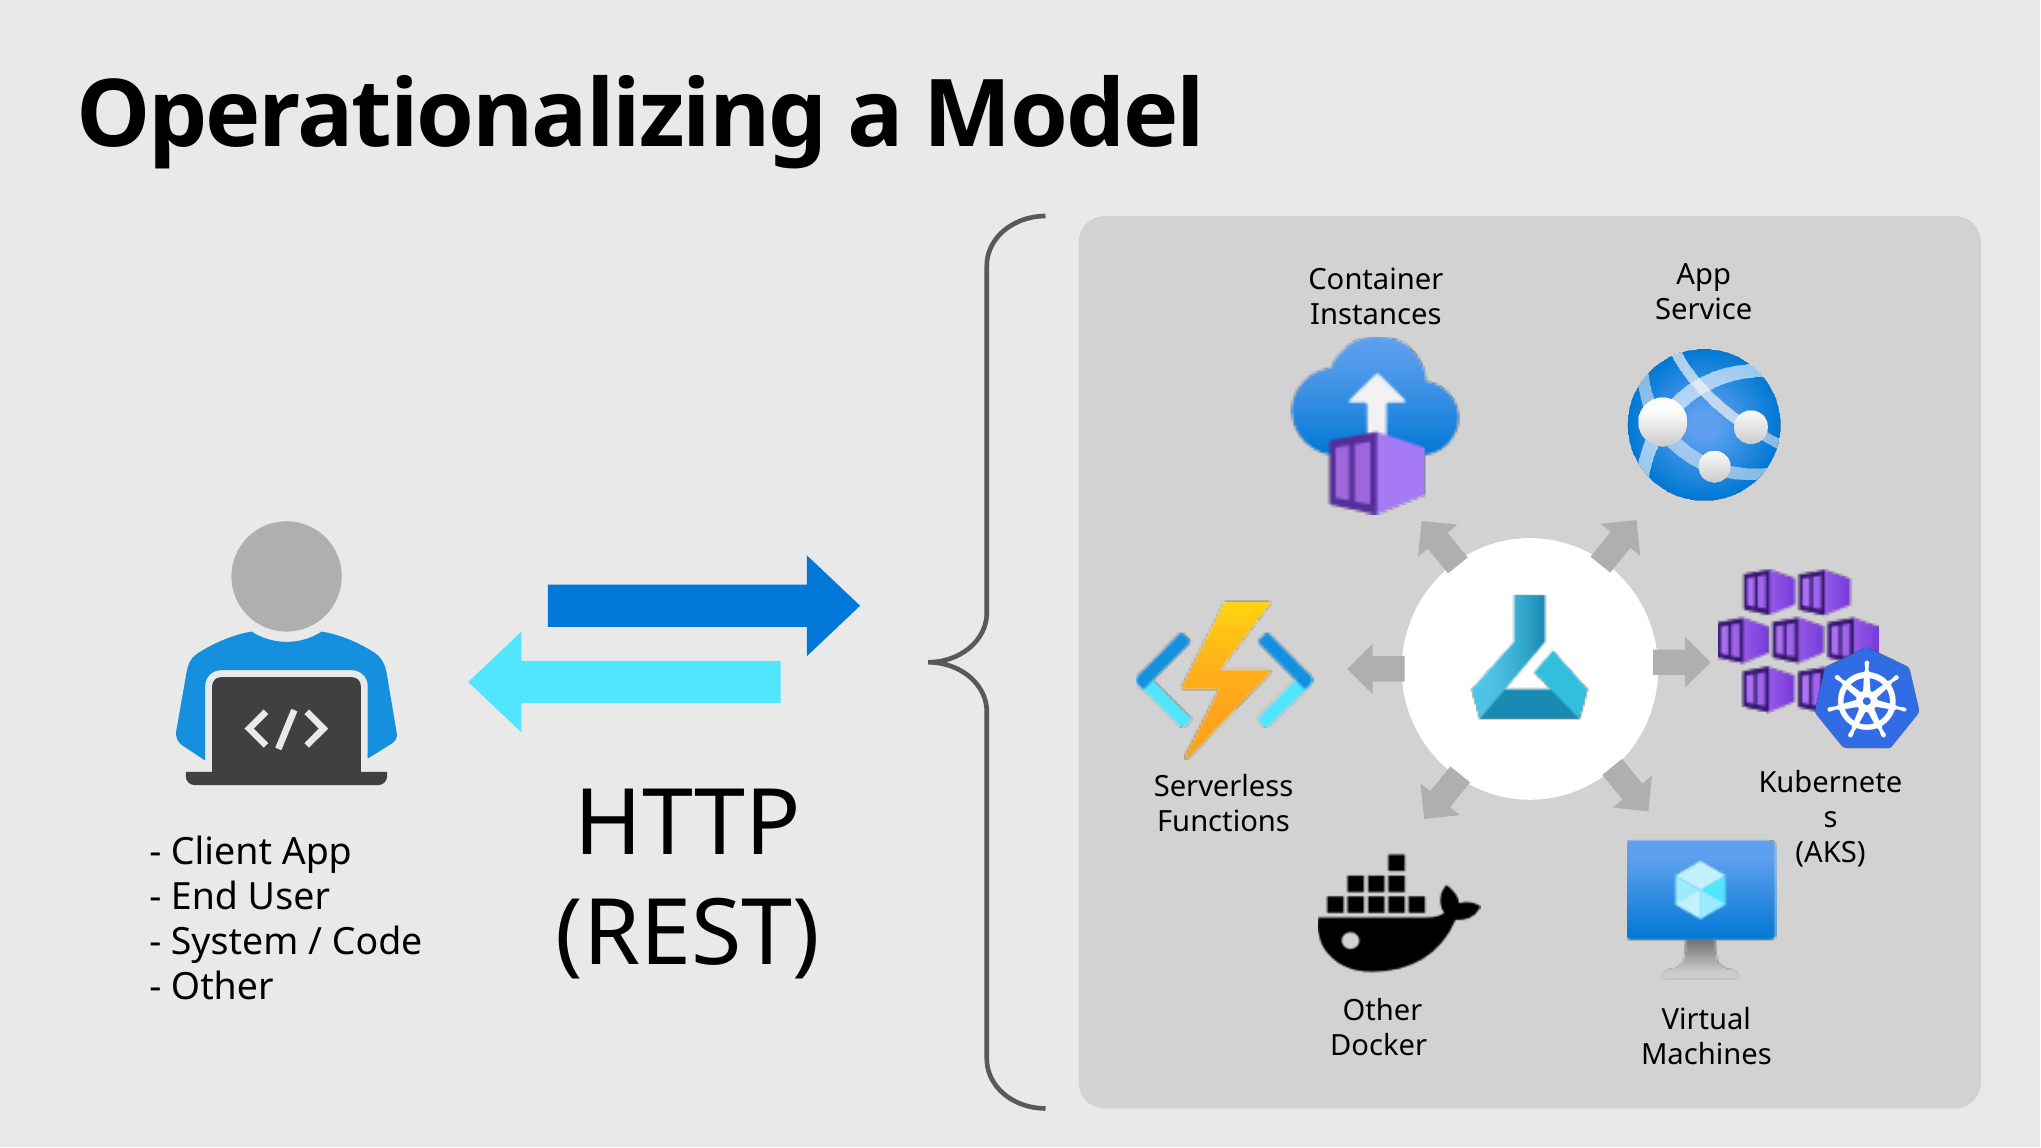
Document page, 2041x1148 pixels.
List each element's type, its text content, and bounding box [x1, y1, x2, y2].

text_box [1604, 760, 1783, 1071]
text_box - Client App - End User - System / Code - Other [149, 827, 423, 1053]
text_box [1653, 559, 1920, 834]
title Operationalizing a Model [76, 65, 1964, 172]
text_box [468, 555, 861, 986]
text_box [1078, 215, 1982, 1109]
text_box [1306, 768, 1481, 1063]
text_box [1136, 592, 1405, 838]
text_box [1405, 537, 1653, 801]
text_box [928, 215, 1046, 1109]
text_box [1287, 260, 1466, 572]
picture [1464, 592, 1596, 723]
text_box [120, 472, 453, 805]
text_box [1593, 255, 1785, 571]
